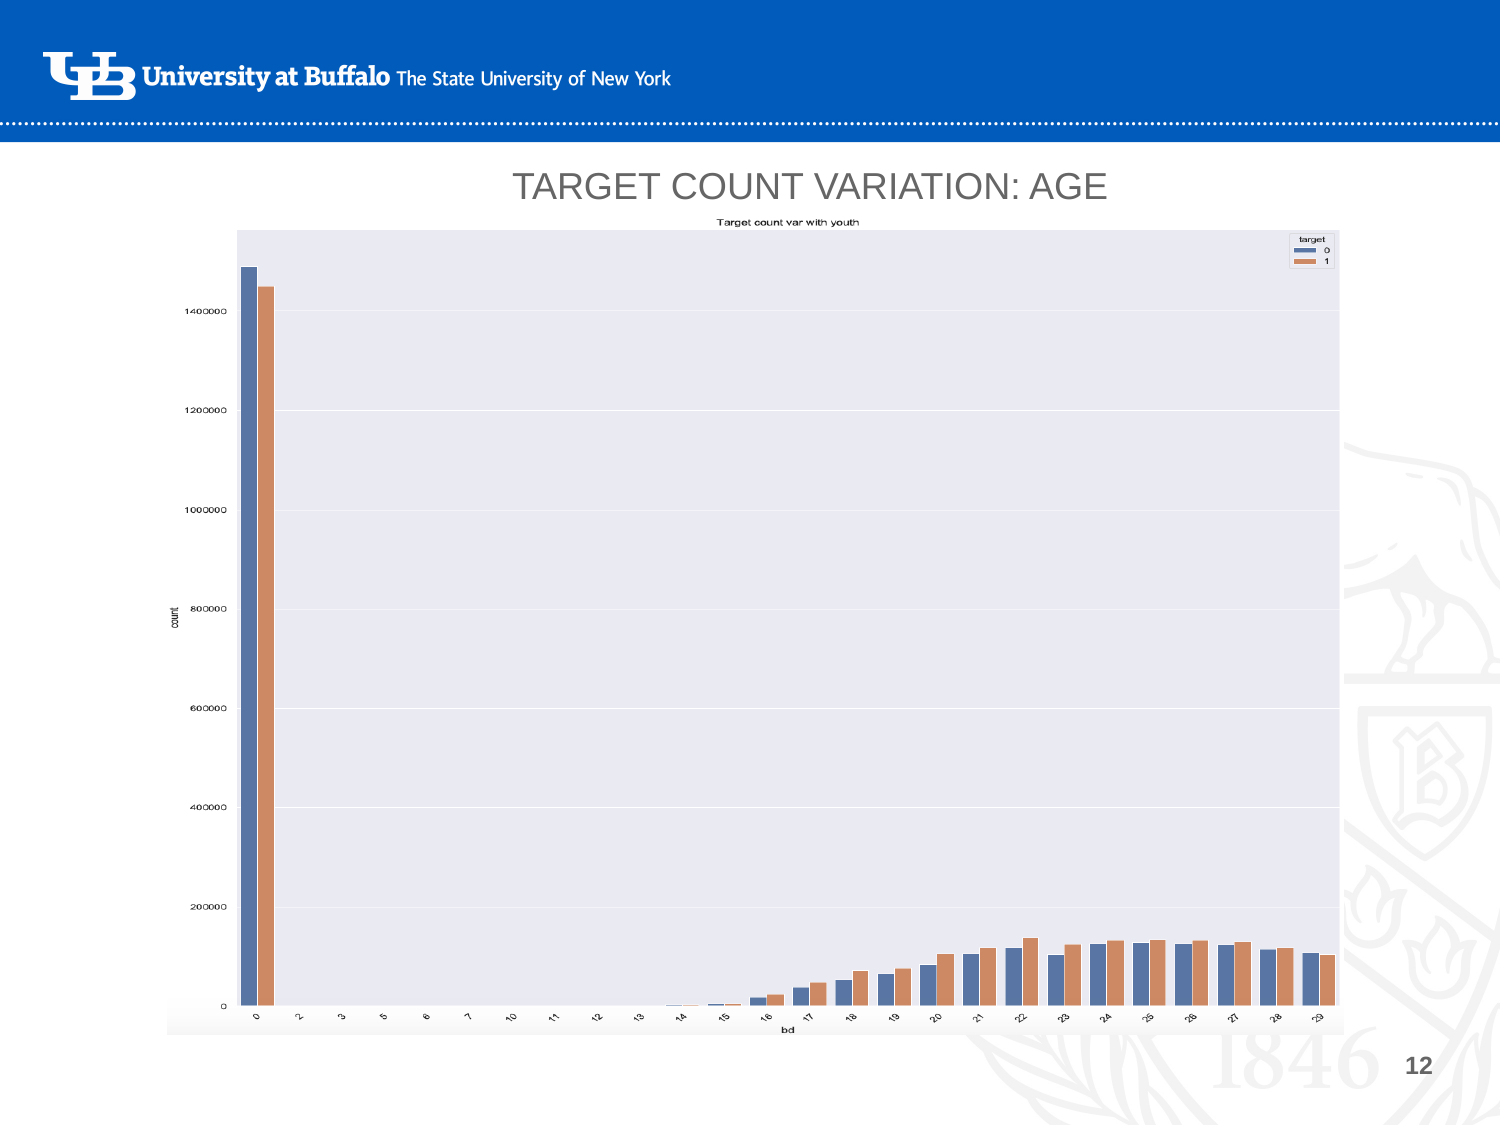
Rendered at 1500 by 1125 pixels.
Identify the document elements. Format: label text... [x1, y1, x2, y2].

text_box TARGET COUNT VARIATION: AGE [497, 154, 1142, 215]
picture [0, 0, 1500, 1125]
